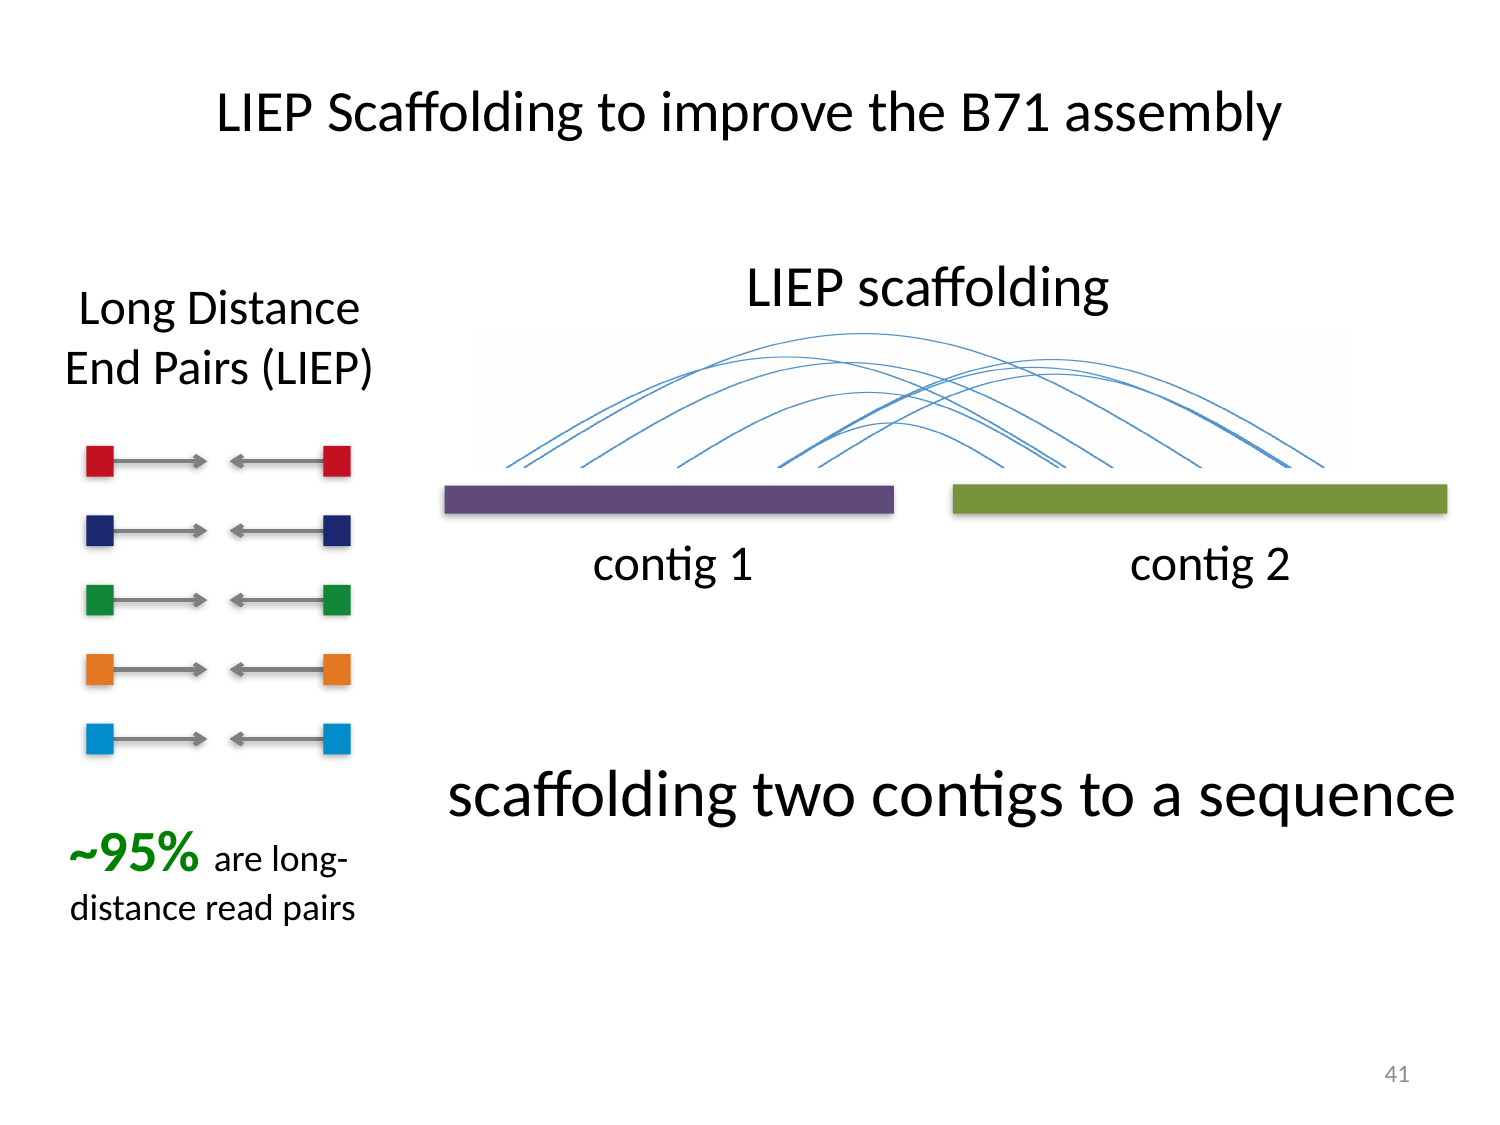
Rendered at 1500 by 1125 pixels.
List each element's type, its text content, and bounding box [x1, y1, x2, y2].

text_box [86, 723, 208, 755]
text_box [425, 240, 1481, 839]
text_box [229, 584, 351, 616]
title LIEP Scaffolding to improve the B71 assembly [75, 45, 1425, 172]
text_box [229, 653, 351, 686]
text_box ~95% are long-distance read pairs [55, 805, 386, 936]
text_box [229, 514, 351, 547]
slide_number 41 [1074, 1042, 1425, 1103]
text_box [229, 445, 351, 477]
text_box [86, 515, 208, 547]
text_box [86, 584, 208, 616]
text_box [86, 445, 208, 477]
text_box Long Distance End Pairs (LIEP) [42, 266, 397, 402]
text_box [86, 653, 208, 686]
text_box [229, 723, 351, 755]
